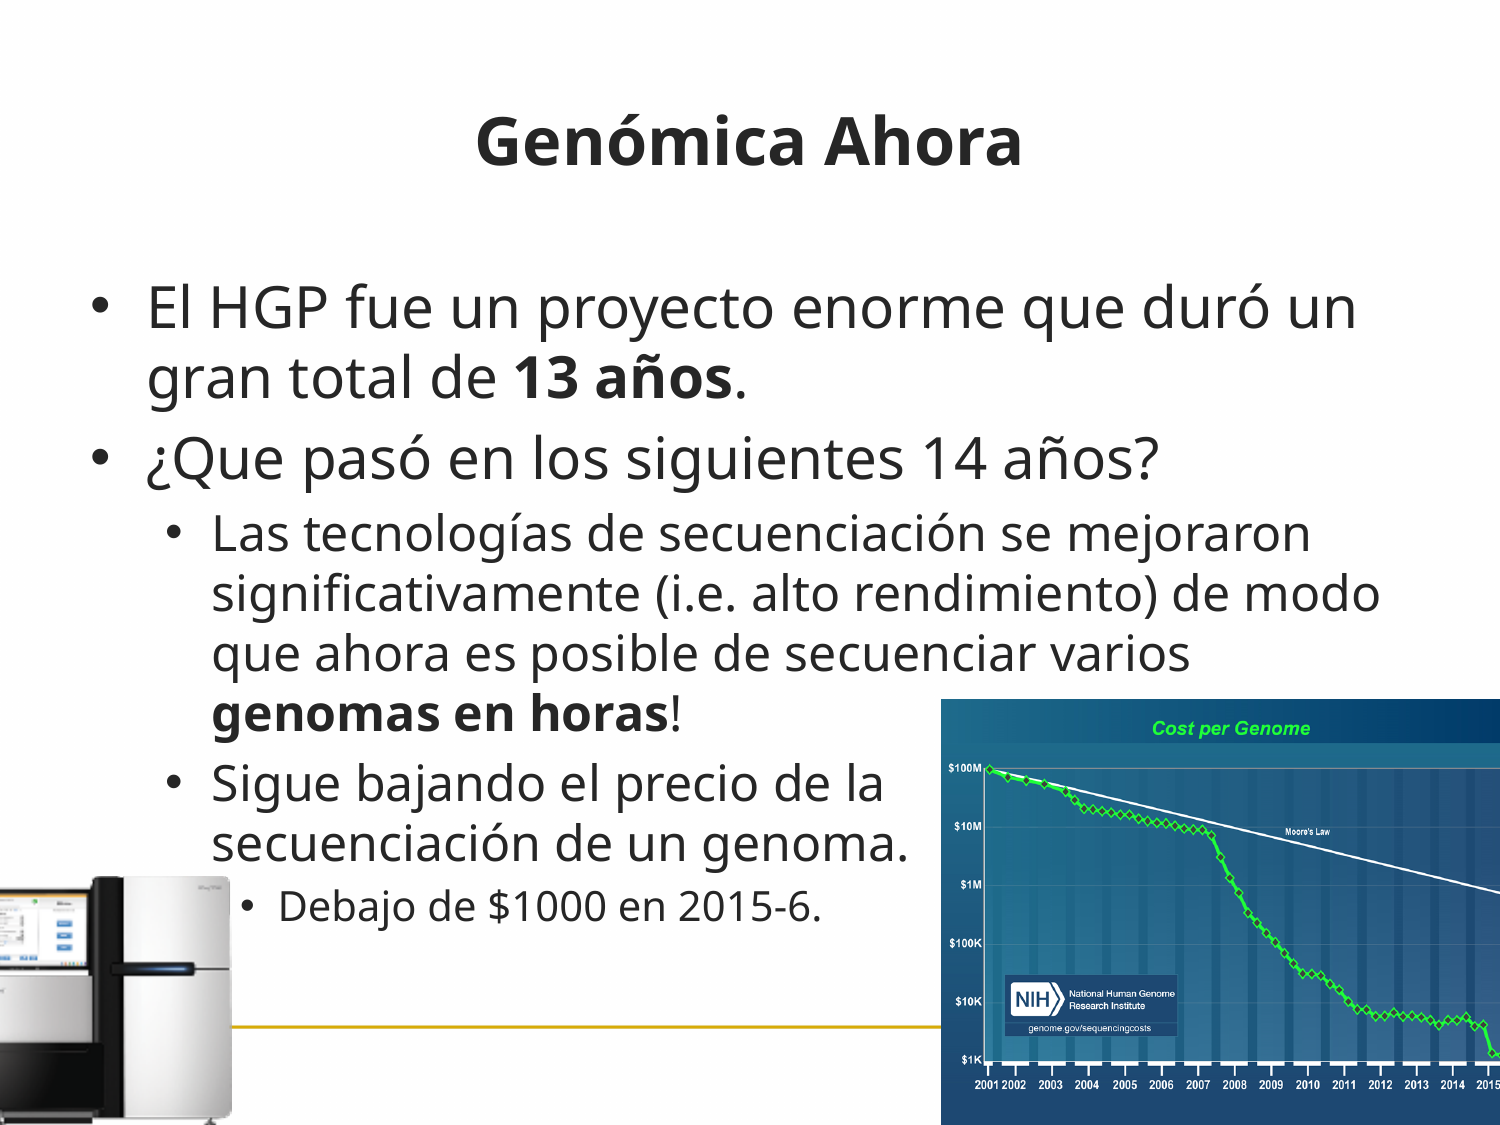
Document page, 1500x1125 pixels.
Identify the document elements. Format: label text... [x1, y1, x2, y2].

list El HGP fue un proyecto enorme que duró un gran total de 13 años. ¿Que pasó en los siguientes 14 años? Las tecnologías de secuenciación se mejoraron significativamente (i.e. alto rendimiento) de modo que ahora es posible de secuenciar varios genomas en horas! Sigue bajando el precio de la secuenciación de un genoma. Debajo de $1000 en 2015-6. [75, 262, 1425, 1005]
title Genómica Ahora [75, 45, 1425, 233]
picture [0, 0, 1500, 1125]
